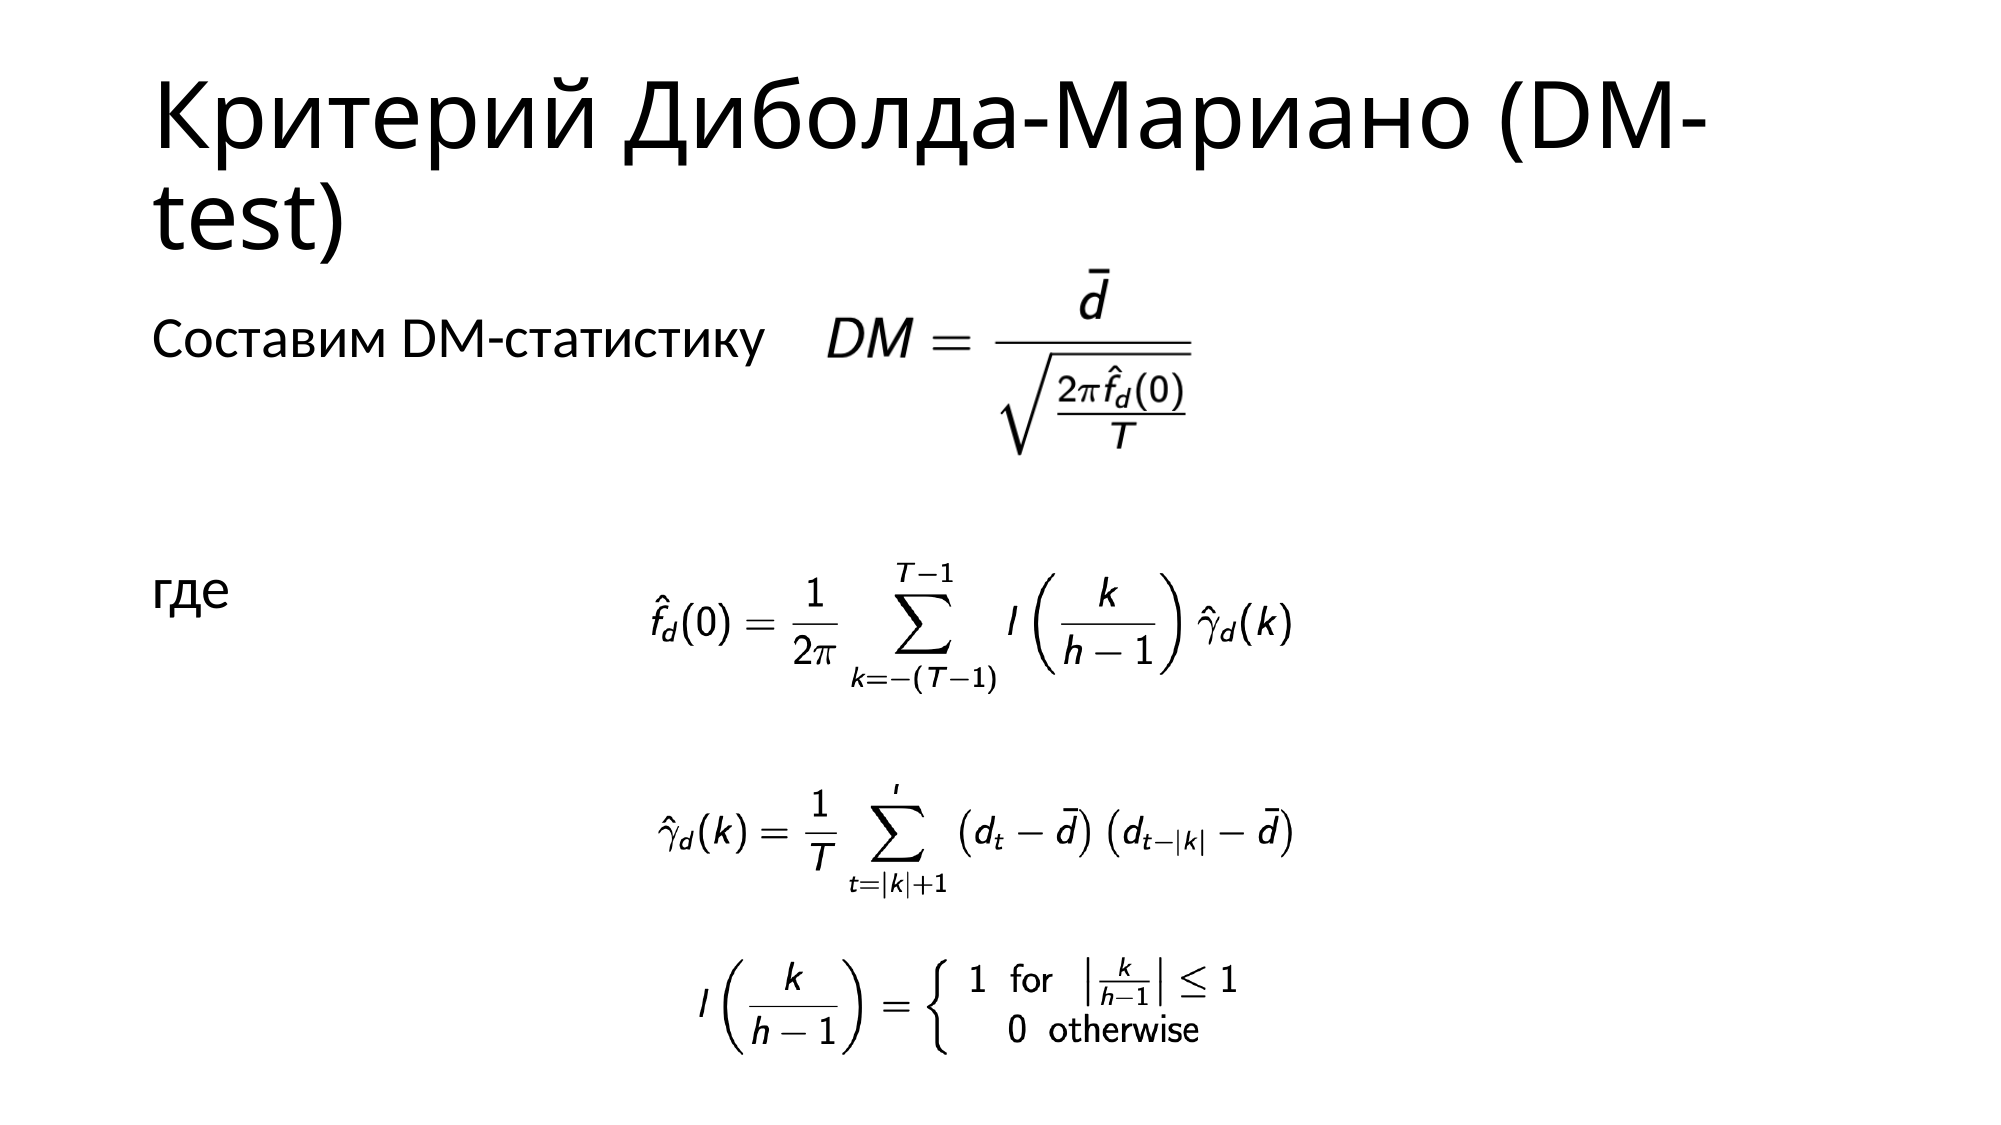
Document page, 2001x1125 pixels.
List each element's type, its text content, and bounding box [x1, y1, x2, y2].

list Составим DM-статистику где [137, 299, 1863, 1014]
title Критерий Диболда-Мариано (DM-test) [137, 59, 1863, 278]
picture [629, 784, 1371, 1091]
picture [783, 209, 1269, 502]
picture [607, 524, 1324, 738]
